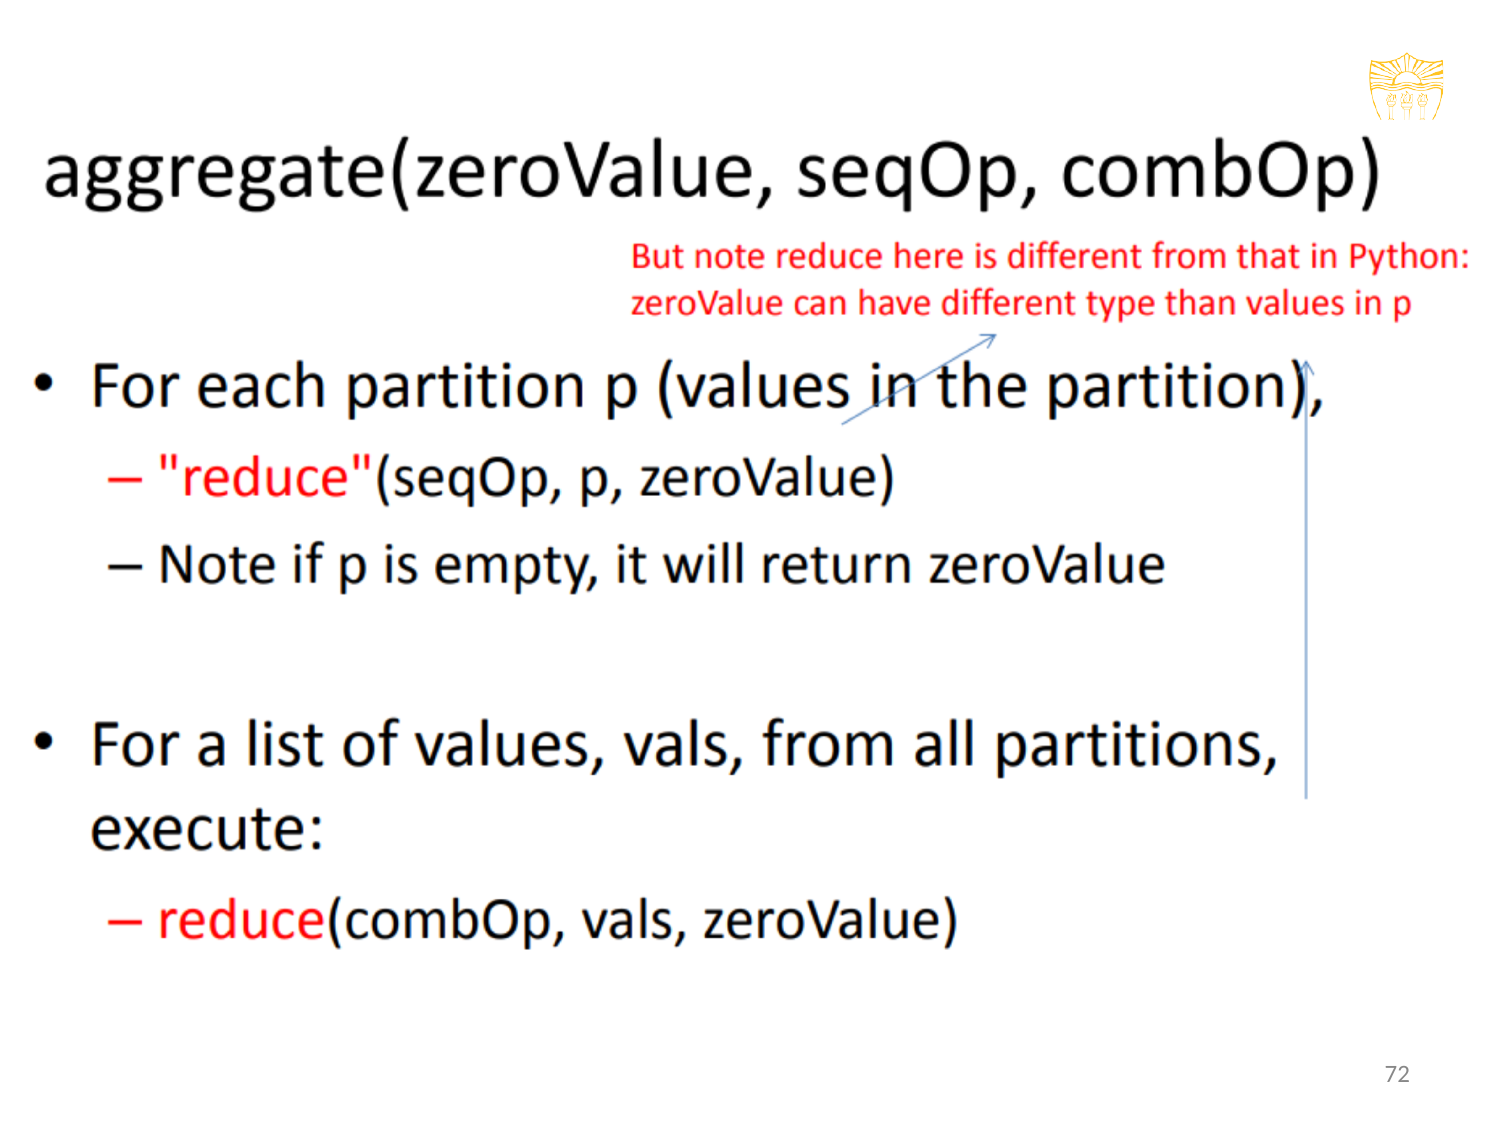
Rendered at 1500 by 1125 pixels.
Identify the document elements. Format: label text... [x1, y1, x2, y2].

slide_number 72 [1074, 1009, 1425, 1125]
picture [0, 52, 1500, 1001]
